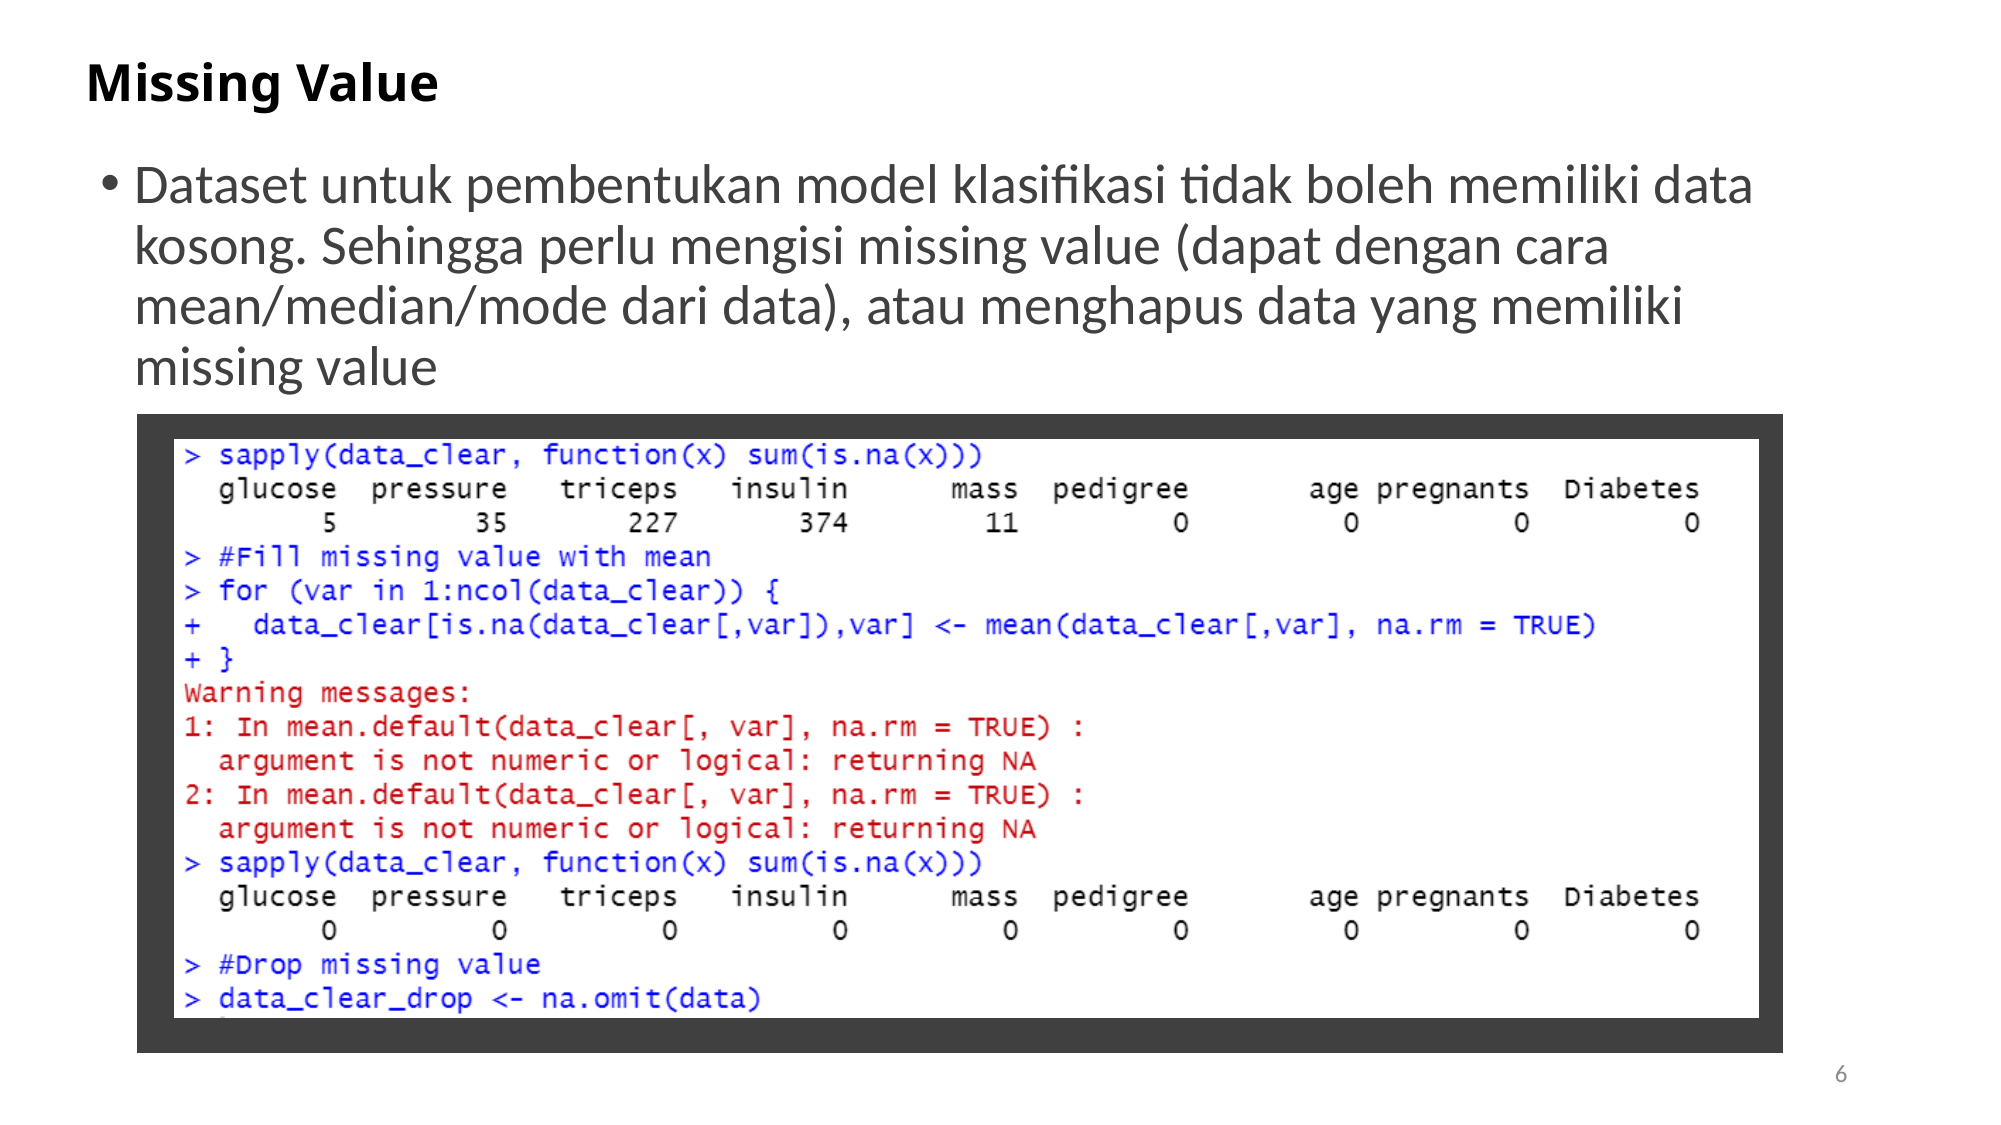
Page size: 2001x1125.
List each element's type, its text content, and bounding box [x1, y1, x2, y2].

picture [137, 414, 1784, 1054]
title Missing Value [70, 49, 1569, 121]
list Dataset untuk pembentukan model klasifikasi tidak boleh memiliki data kosong. Sehingga perlu mengisi missing value (dapat dengan cara mean/median/mode dari data), atau menghapus data yang memiliki missing value [70, 125, 1863, 406]
slide_number 6 [1412, 1042, 1863, 1103]
